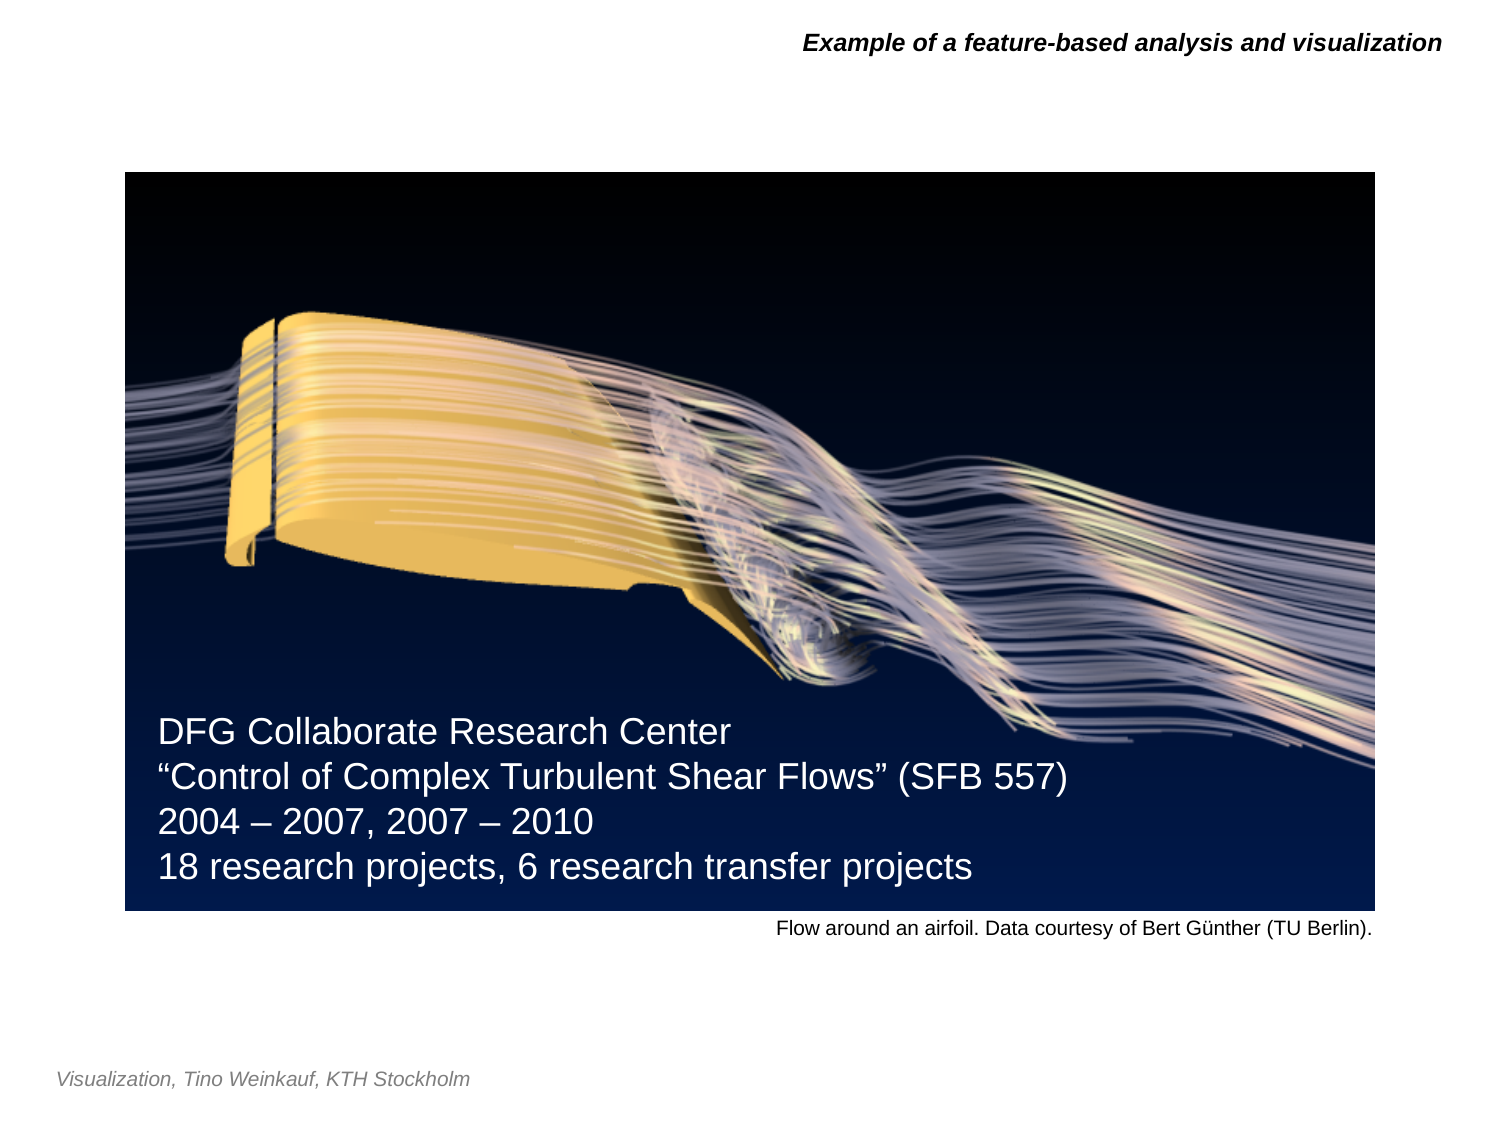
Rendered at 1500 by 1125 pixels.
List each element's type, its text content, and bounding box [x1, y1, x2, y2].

text_box Flow around an airfoil. Data courtesy of Bert Günther (TU Berlin). [760, 907, 1388, 948]
picture [124, 172, 1376, 911]
title Example of a feature-based analysis and visualization [237, 18, 1460, 67]
